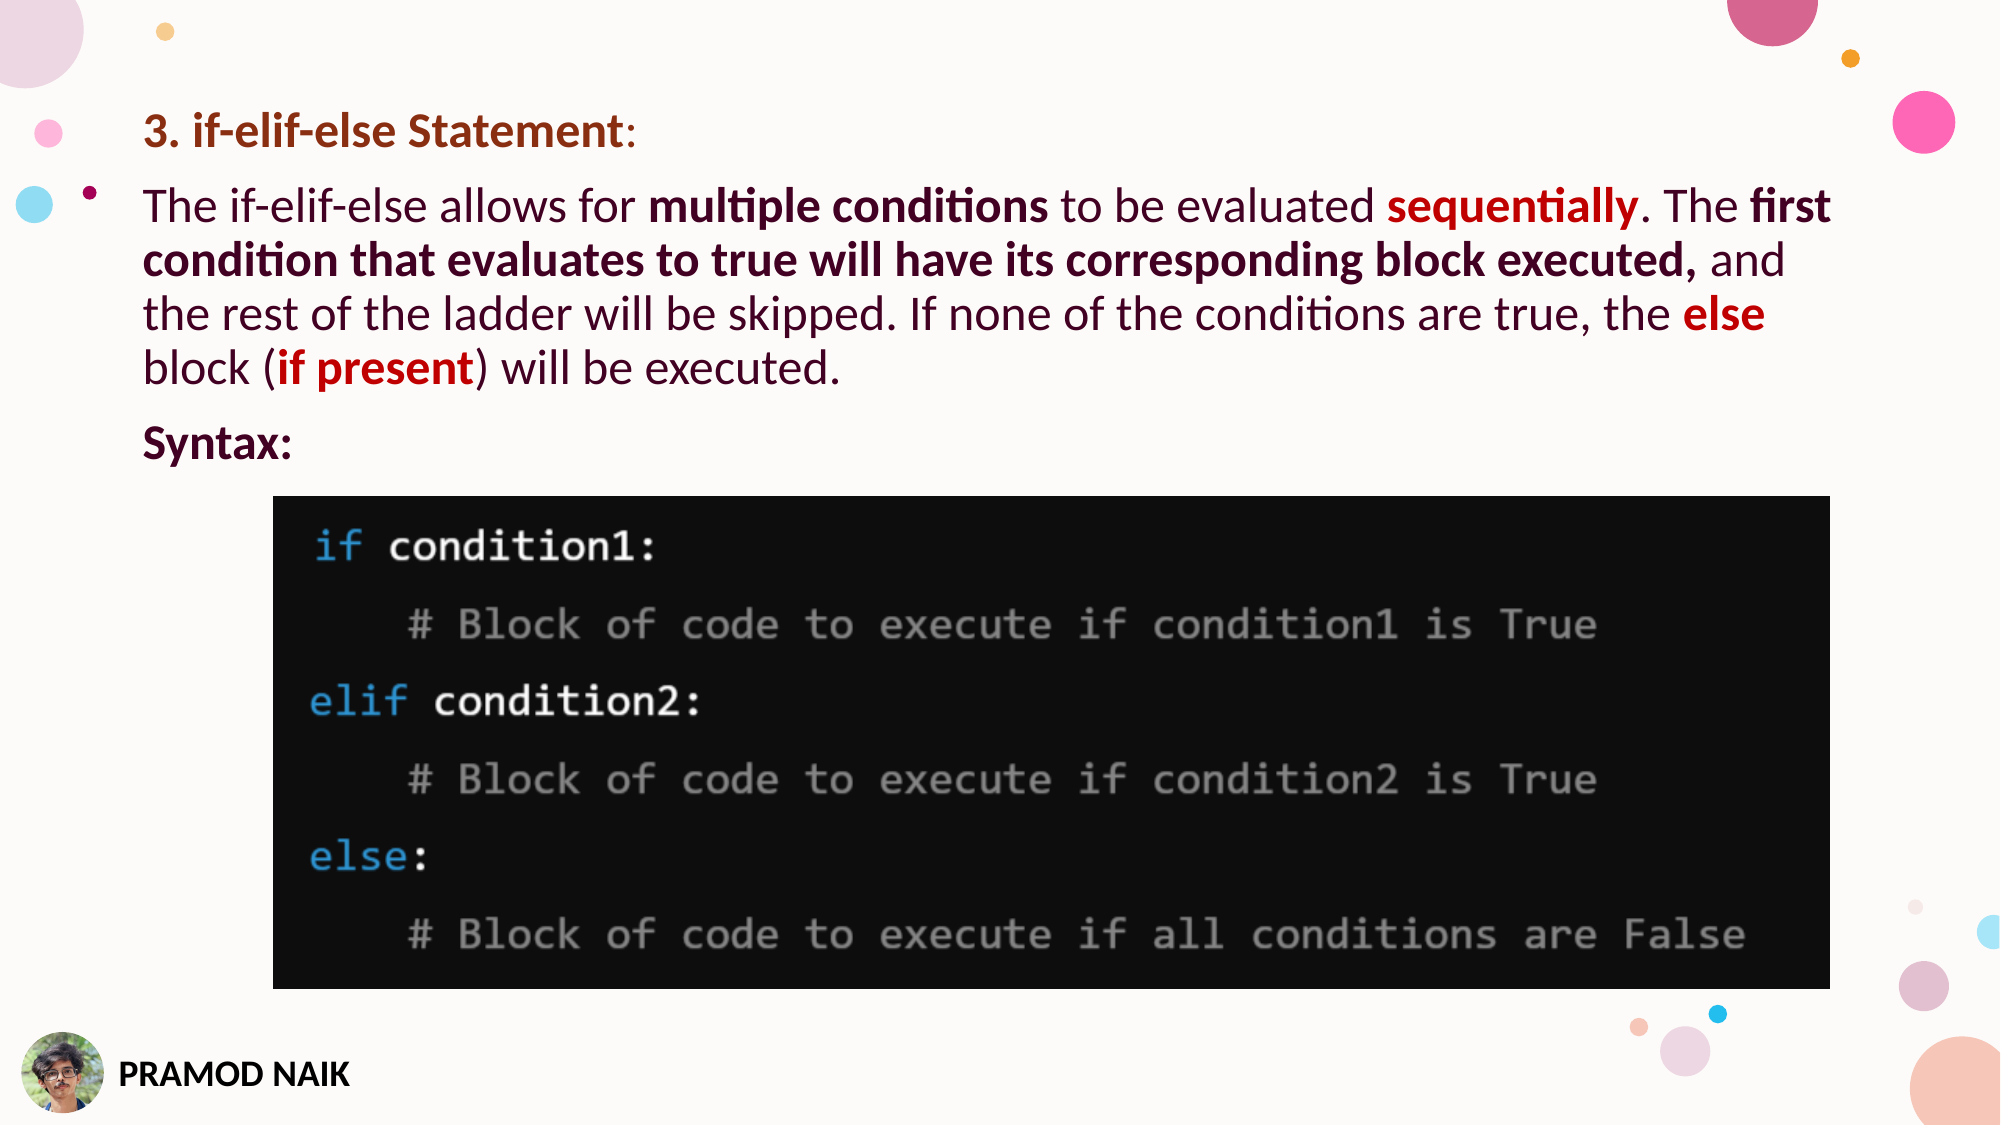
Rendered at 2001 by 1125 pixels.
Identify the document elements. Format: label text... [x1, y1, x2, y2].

picture [21, 1031, 104, 1114]
picture [273, 496, 1830, 989]
list 3. if-elif-else Statement: The if-elif-else allows for multiple conditions to be evaluated sequentially. The first condition that evaluates to true will have its corresponding block executed, and the rest of the ladder will be skipped. If none of the conditions are true, the else block (if present) will be executed. Syntax: [127, 97, 1877, 1014]
